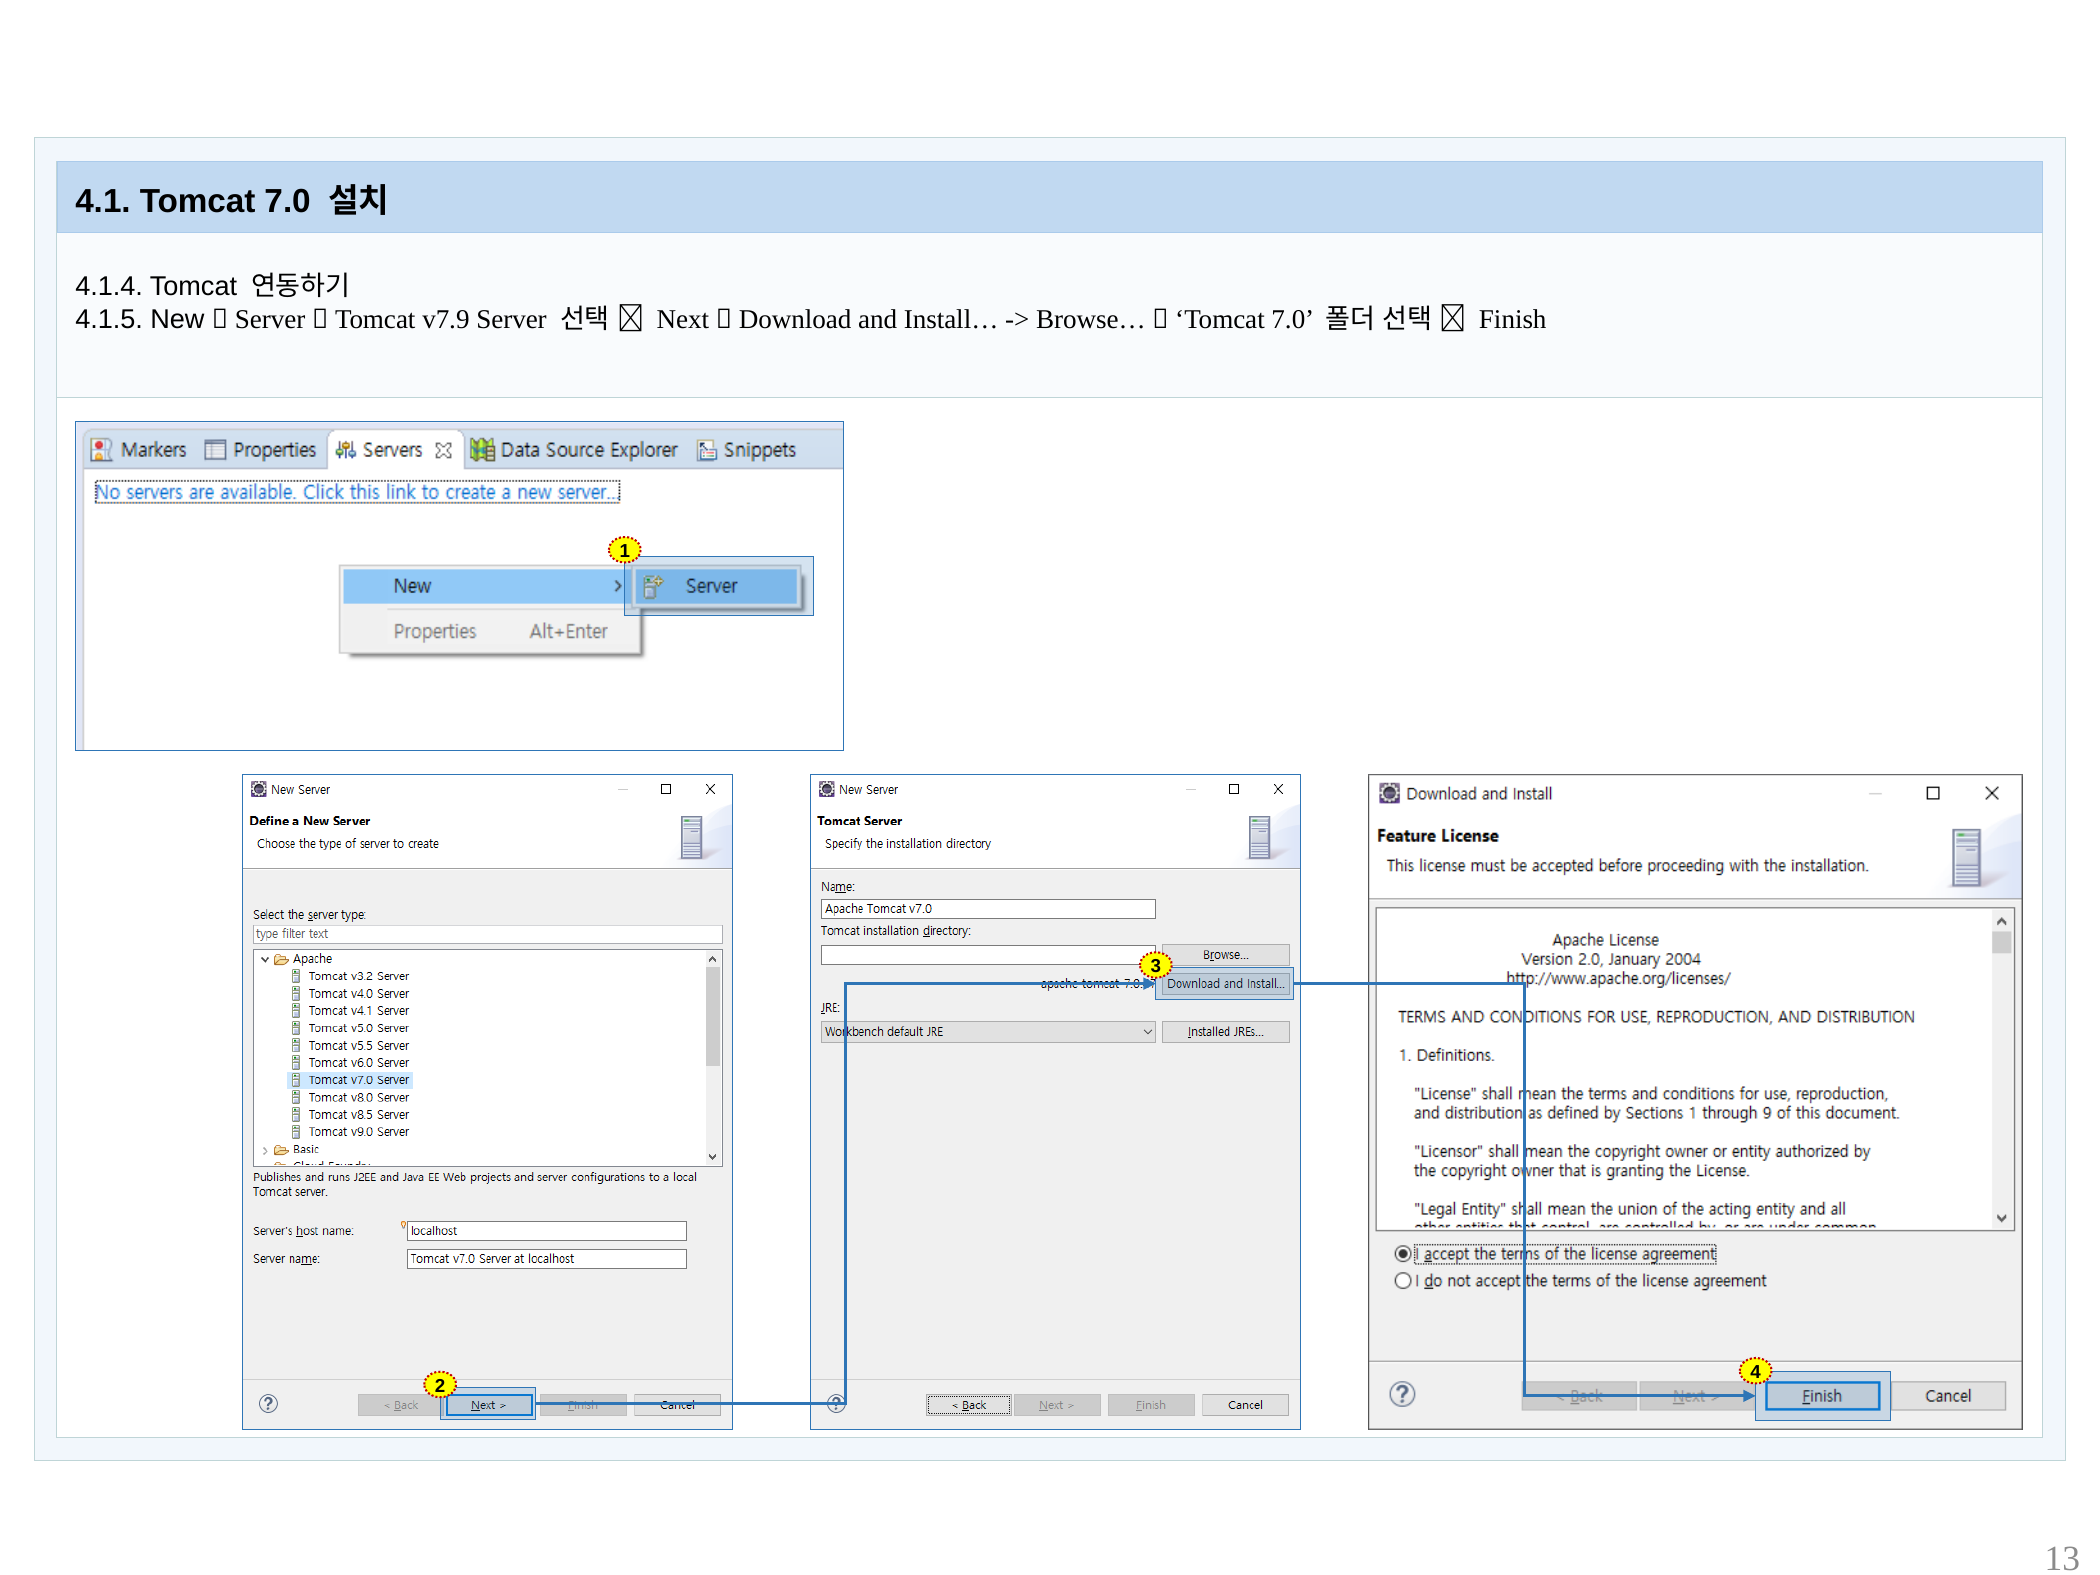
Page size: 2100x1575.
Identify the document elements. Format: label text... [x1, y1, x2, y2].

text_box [1293, 983, 1756, 1396]
text_box 4.1.4. Tomcat 연동하기 4.1.5. New  Server  Tomcat v7.9 Server 선택  Next  Download and Install… -> Browse…  ‘Tomcat 7.0’ 폴더 선택  Finish [57, 250, 2043, 363]
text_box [810, 774, 1301, 1430]
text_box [74, 421, 844, 751]
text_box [242, 774, 734, 1430]
text_box 4.1. Tomcat 7.0 설치 [57, 160, 2043, 233]
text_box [1368, 774, 2023, 1430]
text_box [535, 983, 1156, 1404]
slide_number 13 [1611, 1536, 2100, 1575]
